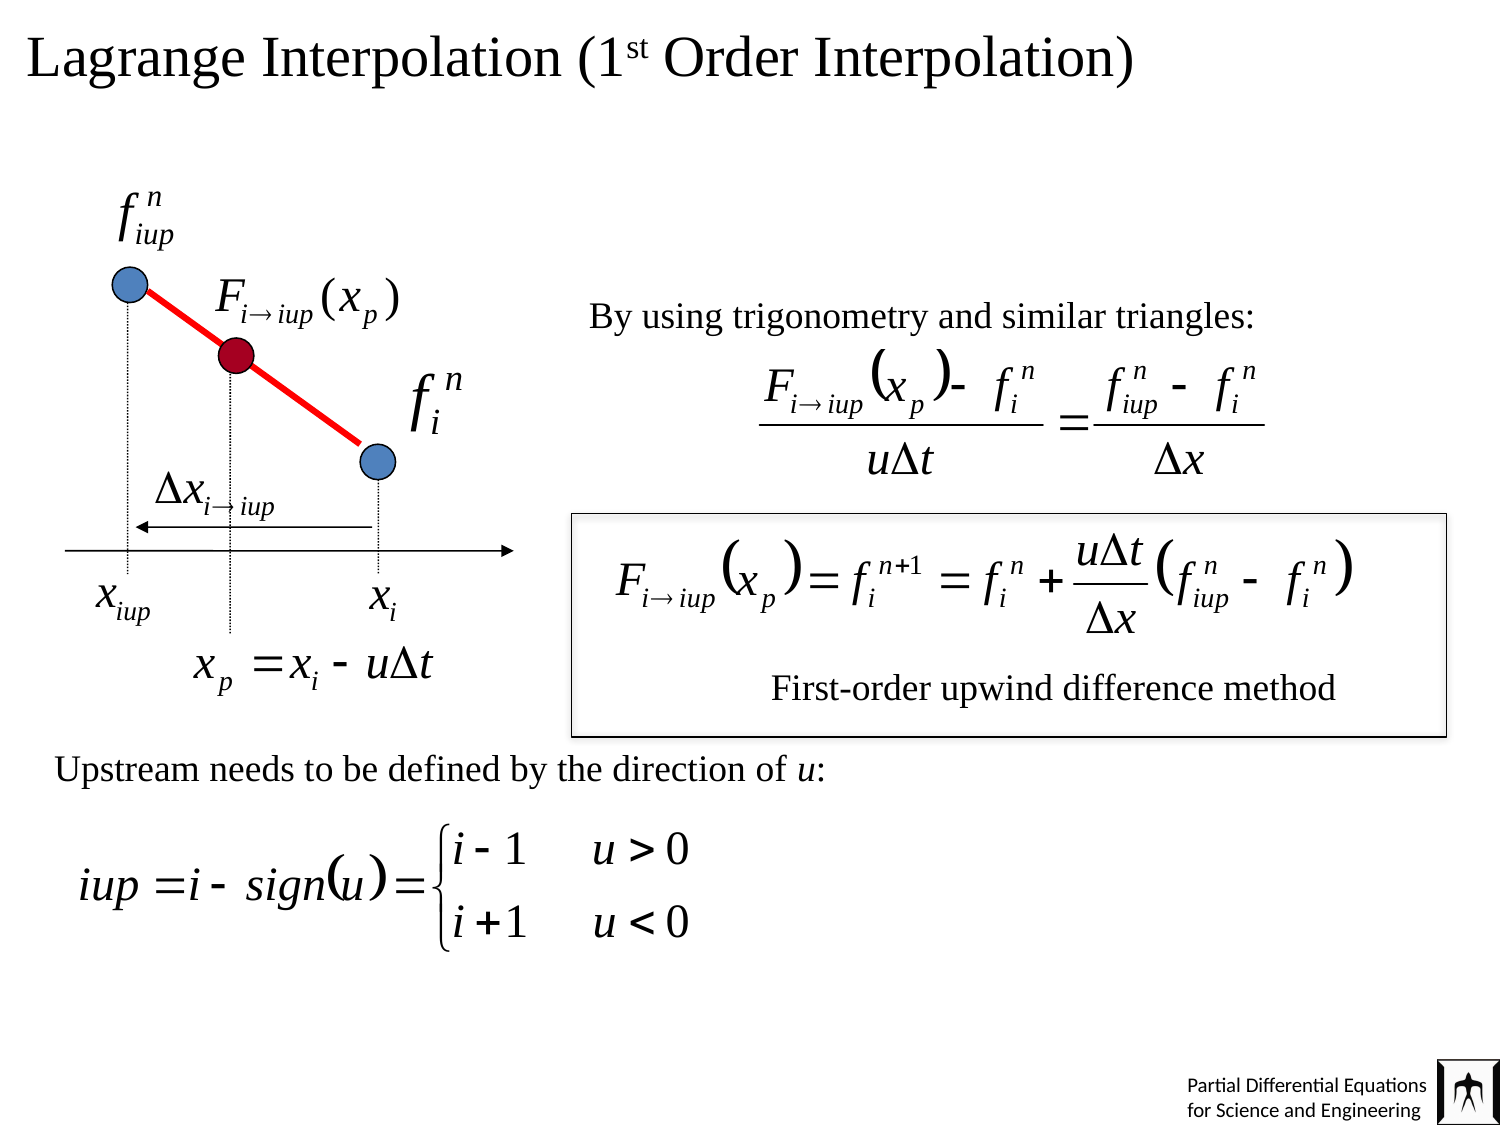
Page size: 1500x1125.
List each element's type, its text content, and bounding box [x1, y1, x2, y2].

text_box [751, 348, 1275, 486]
text_box Upstream needs to be defined by the direction of u: [39, 736, 842, 797]
text_box [135, 523, 142, 531]
text_box [112, 270, 148, 303]
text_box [99, 172, 185, 262]
text_box [360, 444, 396, 480]
text_box By using trigonometry and similar triangles: [574, 283, 1272, 344]
text_box [379, 544, 514, 558]
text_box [147, 455, 286, 532]
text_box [206, 258, 408, 340]
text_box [606, 519, 1355, 645]
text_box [389, 349, 474, 451]
text_box [571, 513, 1447, 738]
text_box First-order upwind difference method [756, 655, 1352, 716]
title Lagrange Interpolation (1st Order Interpolation) [11, 8, 1265, 98]
picture [1437, 1059, 1500, 1125]
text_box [184, 630, 442, 707]
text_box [86, 560, 162, 636]
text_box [359, 562, 408, 628]
text_box [218, 349, 254, 374]
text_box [71, 816, 699, 961]
